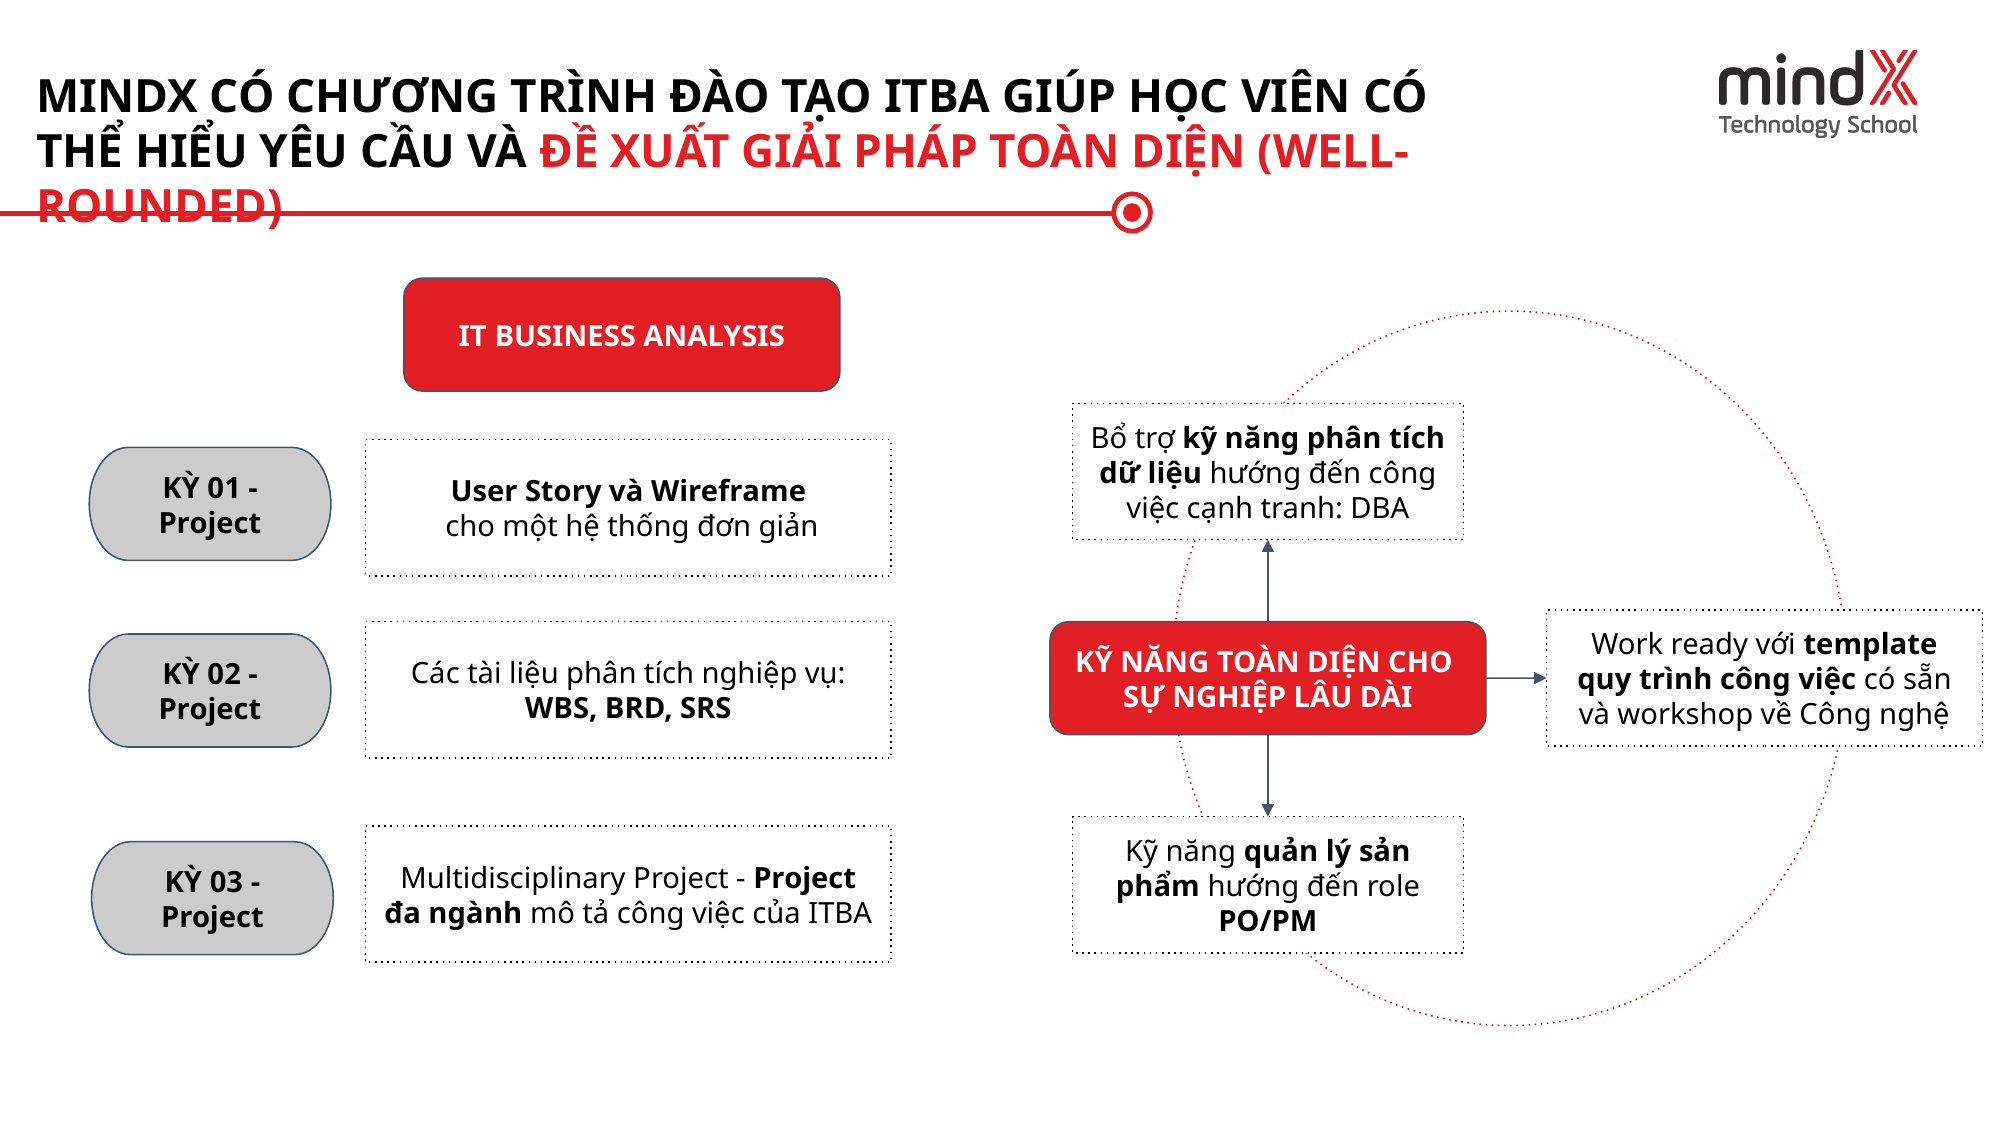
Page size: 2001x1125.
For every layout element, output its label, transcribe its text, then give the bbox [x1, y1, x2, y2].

text_box IT BUSINESS ANALYSIS [403, 278, 840, 392]
text_box Work ready với template quy trình công việc có sẵn và workshop về Công nghệ [1546, 609, 1983, 747]
text_box KỲ 01 - Project [89, 447, 331, 561]
text_box [1269, 311, 1842, 677]
text_box [1175, 540, 1267, 621]
text_box MINDX CÓ CHƯƠNG TRÌNH ĐÀO TẠO ITBA GIÚP HỌC VIÊN CÓ THỂ HIỂU YÊU CẦU VÀ ĐỀ XUẤT GIẢI PHÁP TOÀN DIỆN (WELL-ROUNDED) [21, 58, 1530, 239]
text_box User Story và Wireframe cho một hệ thống đơn giản [365, 439, 892, 576]
text_box KỲ 02 - Project [89, 634, 331, 747]
text_box [1178, 735, 1267, 816]
text_box KỸ NĂNG TOÀN DIỆN CHO SỰ NGHIỆP LÂU DÀI [1049, 621, 1486, 735]
text_box Các tài liệu phân tích nghiệp vụ: WBS, BRD, SRS [365, 621, 892, 758]
picture [1719, 50, 1918, 138]
text_box Multidisciplinary Project - Project đa ngành mô tả công việc của ITBA [365, 825, 892, 963]
text_box [1269, 685, 1839, 1026]
text_box Kỹ năng quản lý sản phẩm hướng đến role PO/PM [1072, 816, 1464, 953]
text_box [0, 193, 1151, 232]
text_box KỲ 03 - Project [91, 841, 334, 955]
text_box Bổ trợ kỹ năng phân tích dữ liệu hướng đến công việc cạnh tranh: DBA [1072, 403, 1464, 540]
